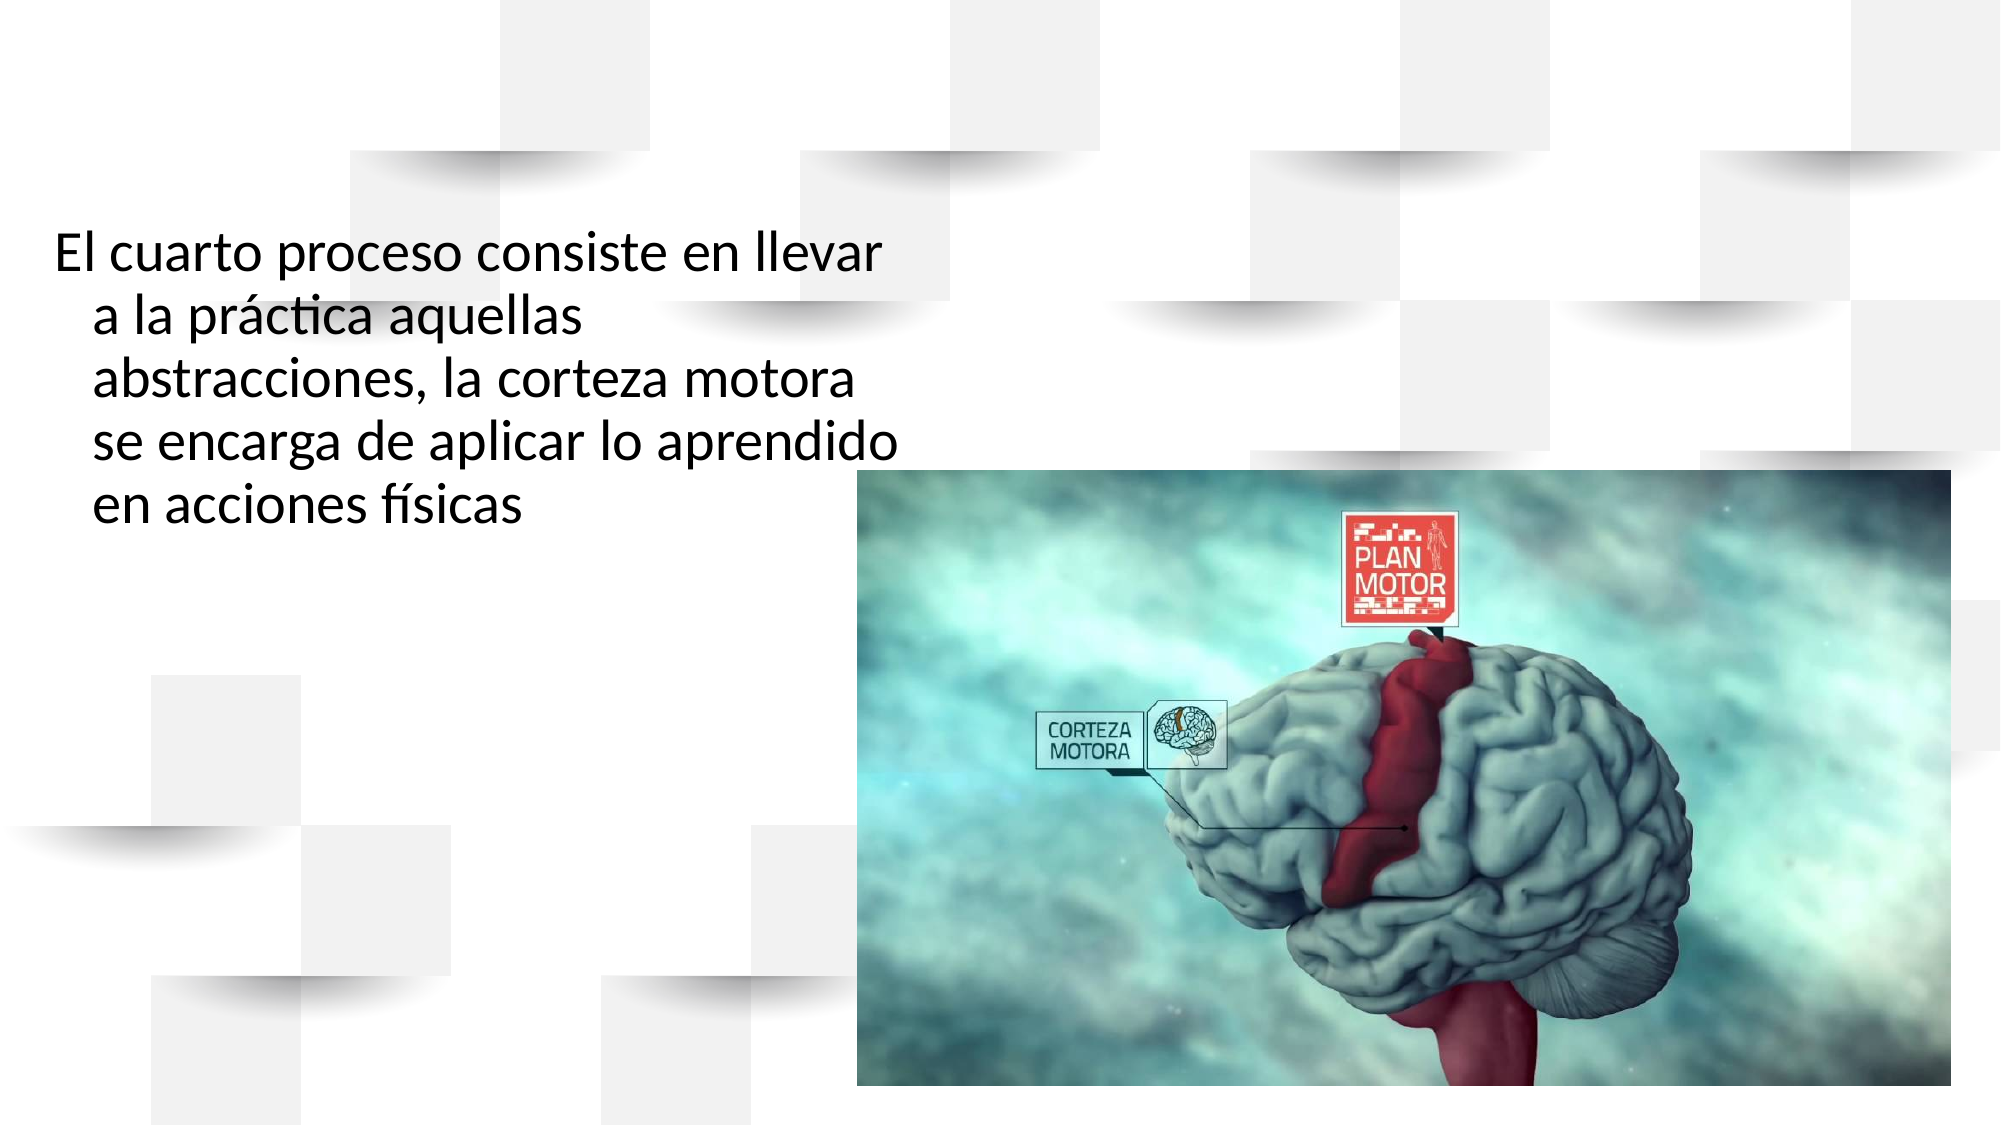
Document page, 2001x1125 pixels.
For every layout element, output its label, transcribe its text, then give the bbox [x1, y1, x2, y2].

text_box El cuarto proceso consiste en llevar a la práctica aquellas abstracciones, la corteza motora se encarga de aplicar lo aprendido en acciones físicas [54, 221, 918, 668]
picture [0, 0, 2001, 1125]
